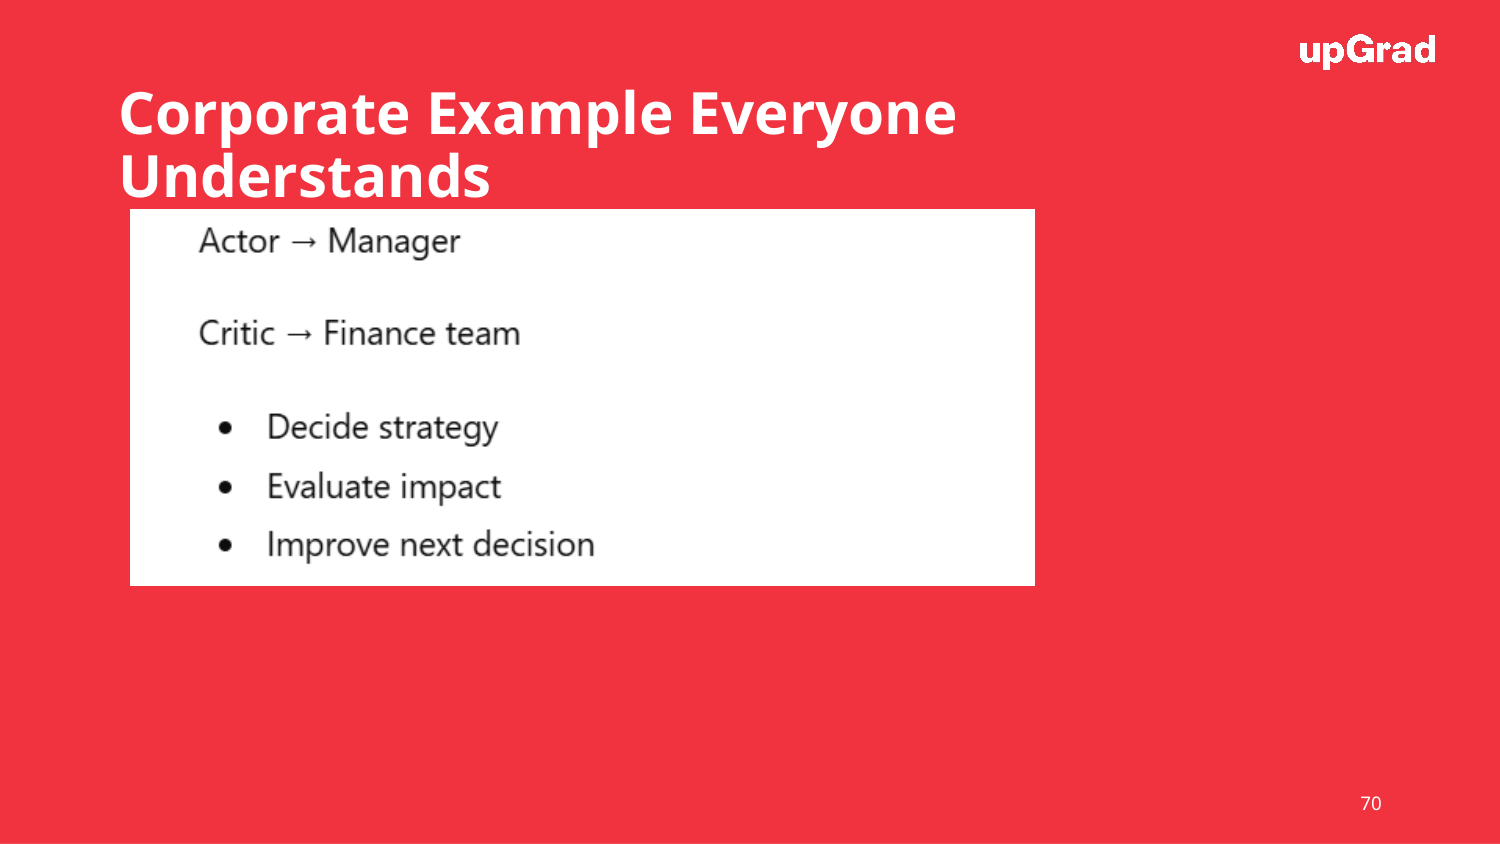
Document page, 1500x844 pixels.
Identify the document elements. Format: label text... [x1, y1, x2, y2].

picture [130, 209, 1035, 587]
title Corporate Example Everyone Understands [103, 101, 1277, 194]
picture [1300, 34, 1435, 70]
slide_number 70 [1059, 782, 1397, 827]
